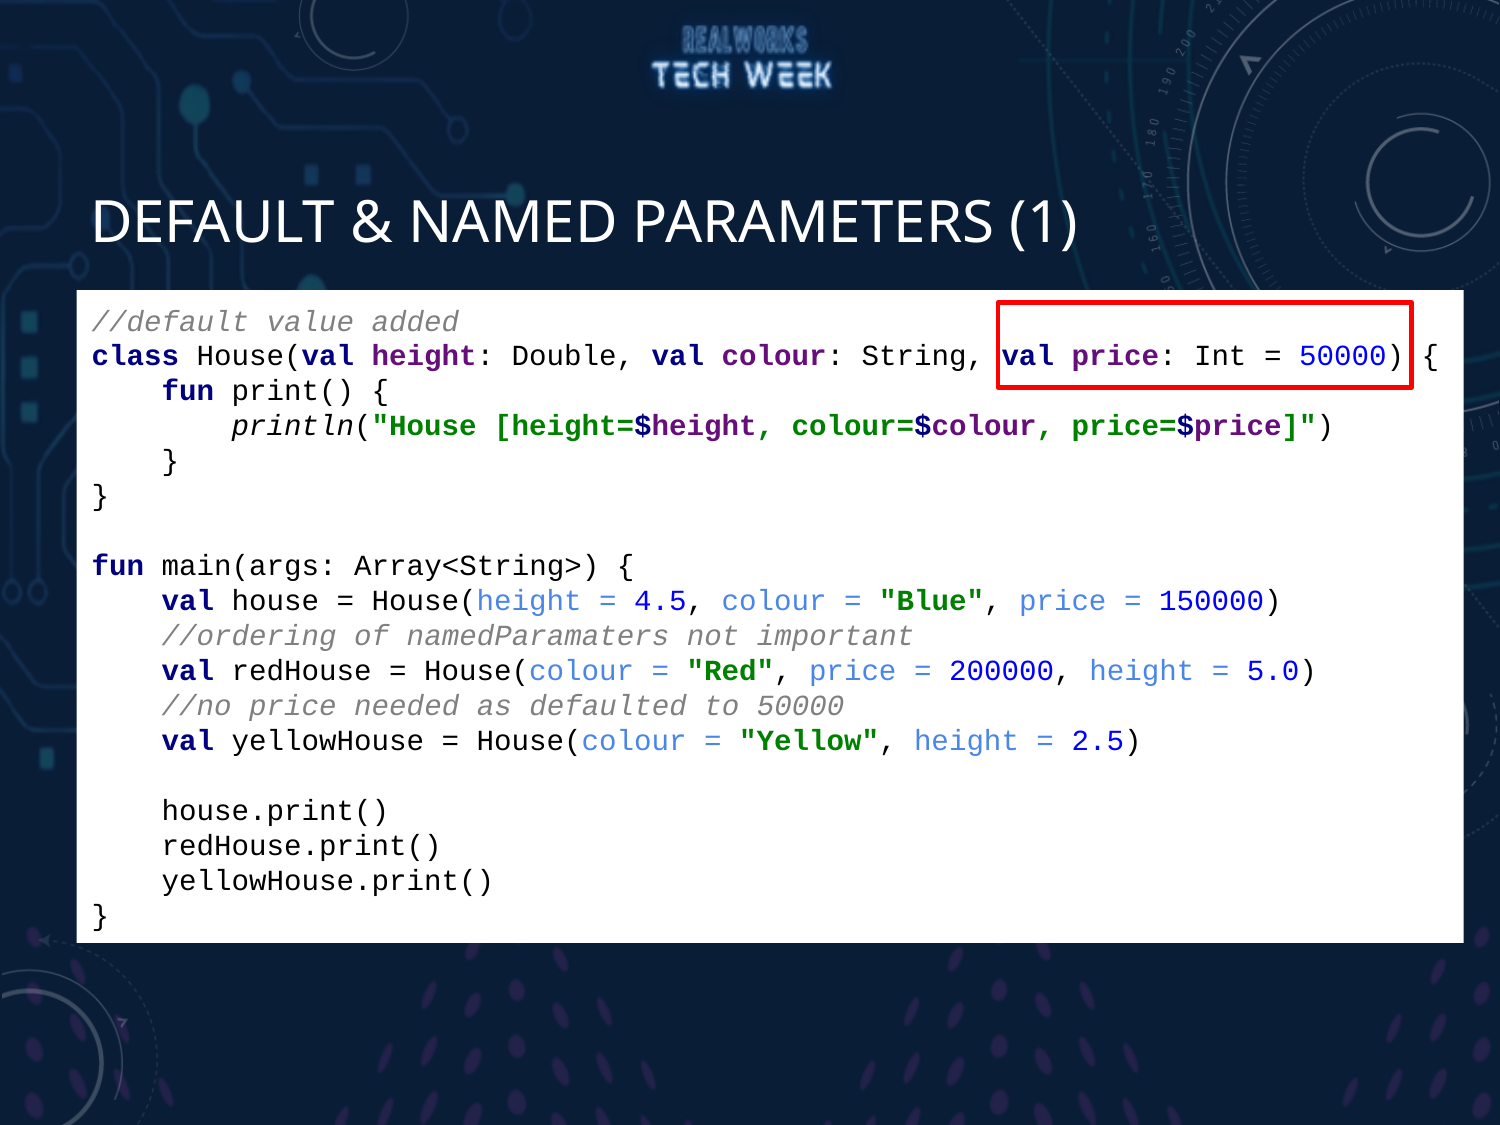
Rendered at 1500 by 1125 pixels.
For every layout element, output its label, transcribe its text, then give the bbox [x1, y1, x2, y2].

text_box [998, 302, 1412, 388]
picture [0, 0, 1500, 1125]
list //default value added class House(val height: Double, val colour: String, val price: Int = 50000) { fun print() { println("House [height=$height, colour=$colour, price=$price]") } } fun main(args: Array<String>) { val house = House(height = 4.5, colour = "Blue", price = 150000) //ordering of namedParamaters not important val redHouse = House(colour = "Red", price = 200000, height = 5.0) //no price needed as defaulted to 50000 val yellowHouse = House(colour = "Yellow", height = 2.5) house.print() redHouse.print() yellowHouse.print() } [76, 290, 1464, 943]
title Default & Named Parameters (1) [75, 99, 1350, 339]
